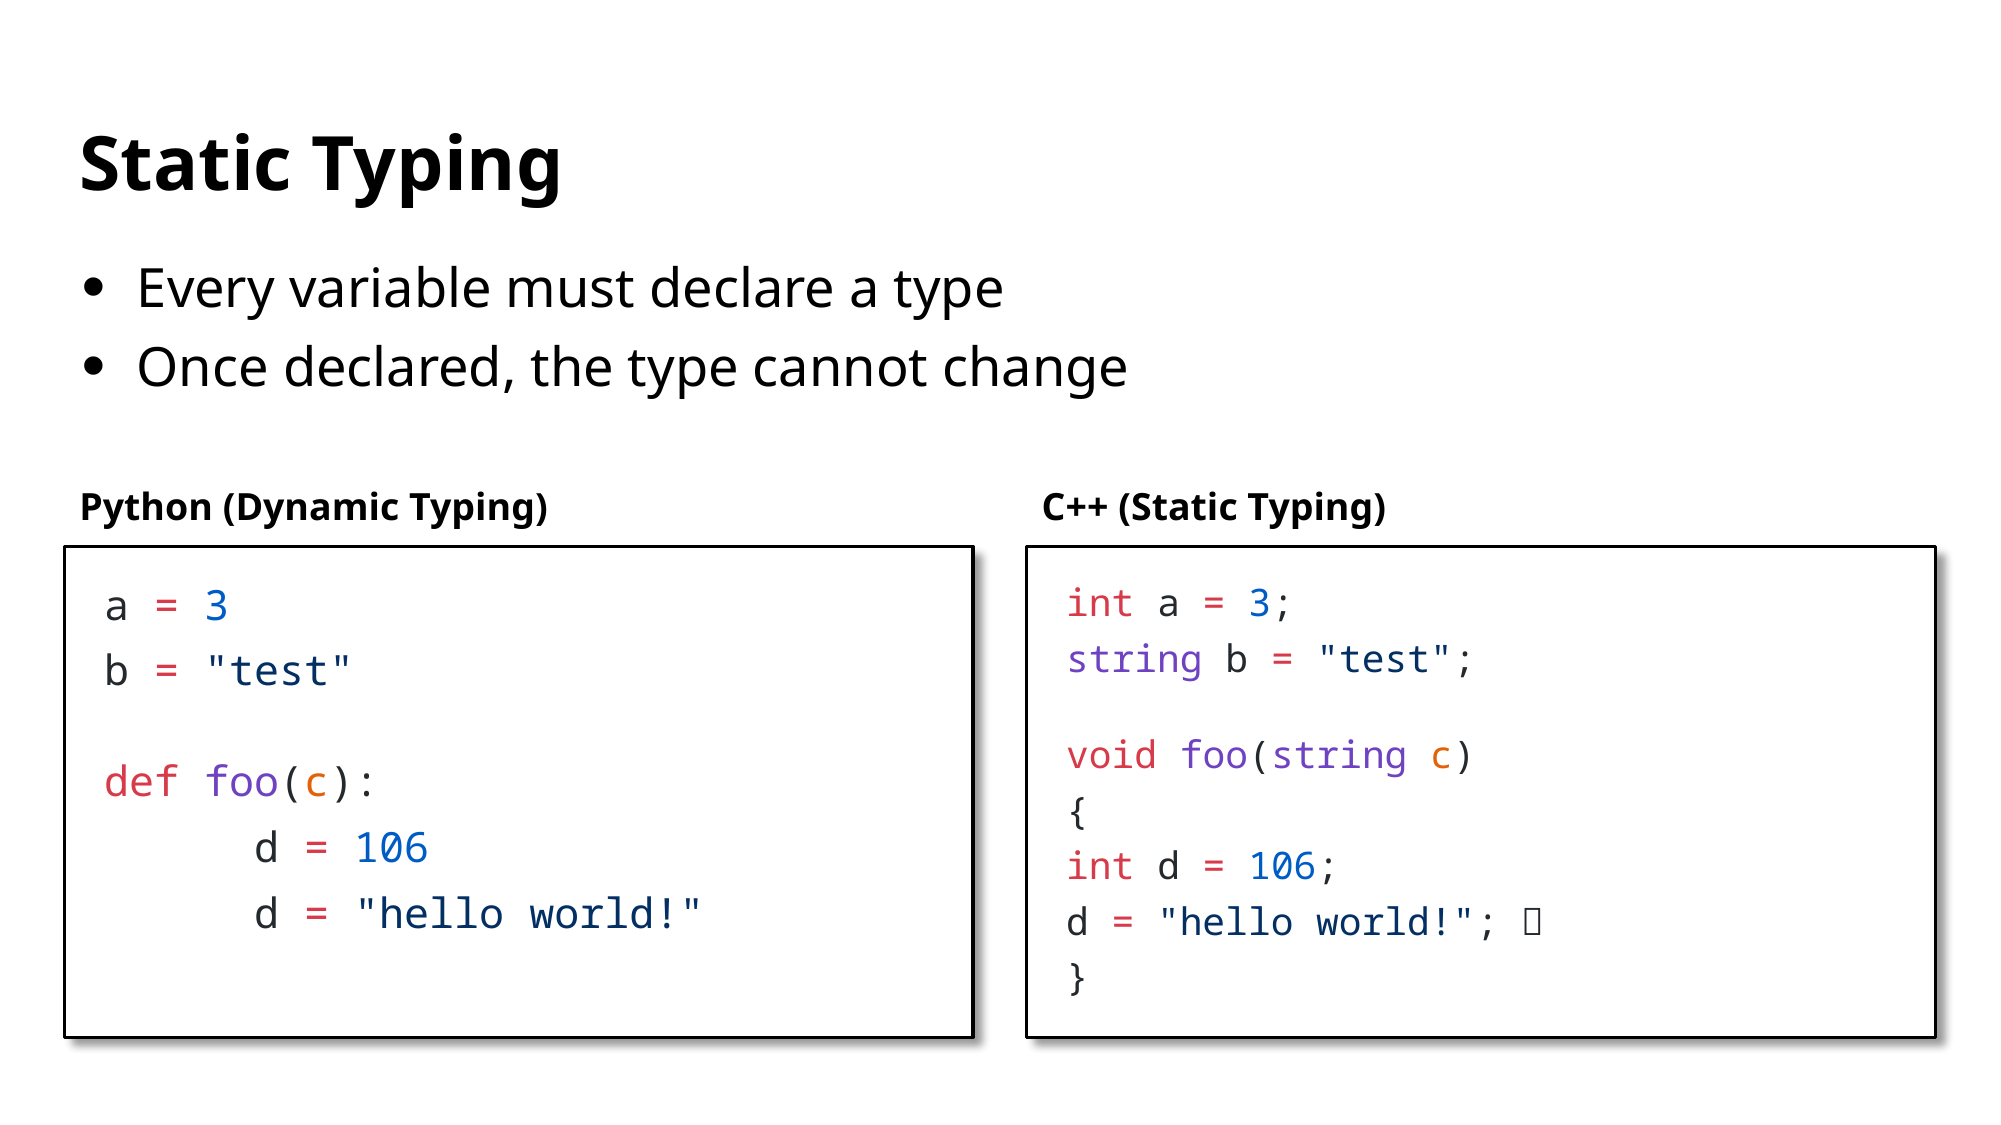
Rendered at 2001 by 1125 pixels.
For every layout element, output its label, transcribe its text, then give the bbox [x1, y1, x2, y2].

list a = 3 b = "test" def foo(c): d = 106 d = "hello world!" [63, 545, 975, 1039]
title Static Typing [64, 103, 1936, 230]
text_box Python (Dynamic Typing) [64, 475, 973, 536]
text_box C++ (Static Typing) [1026, 475, 1936, 536]
list int a = 3; string b = "test"; void foo(string c) { int d = 106; d = "hello world!"; ❌ } [1025, 545, 1937, 1039]
list Every variable must declare a type Once declared, the type cannot change [64, 252, 1936, 453]
